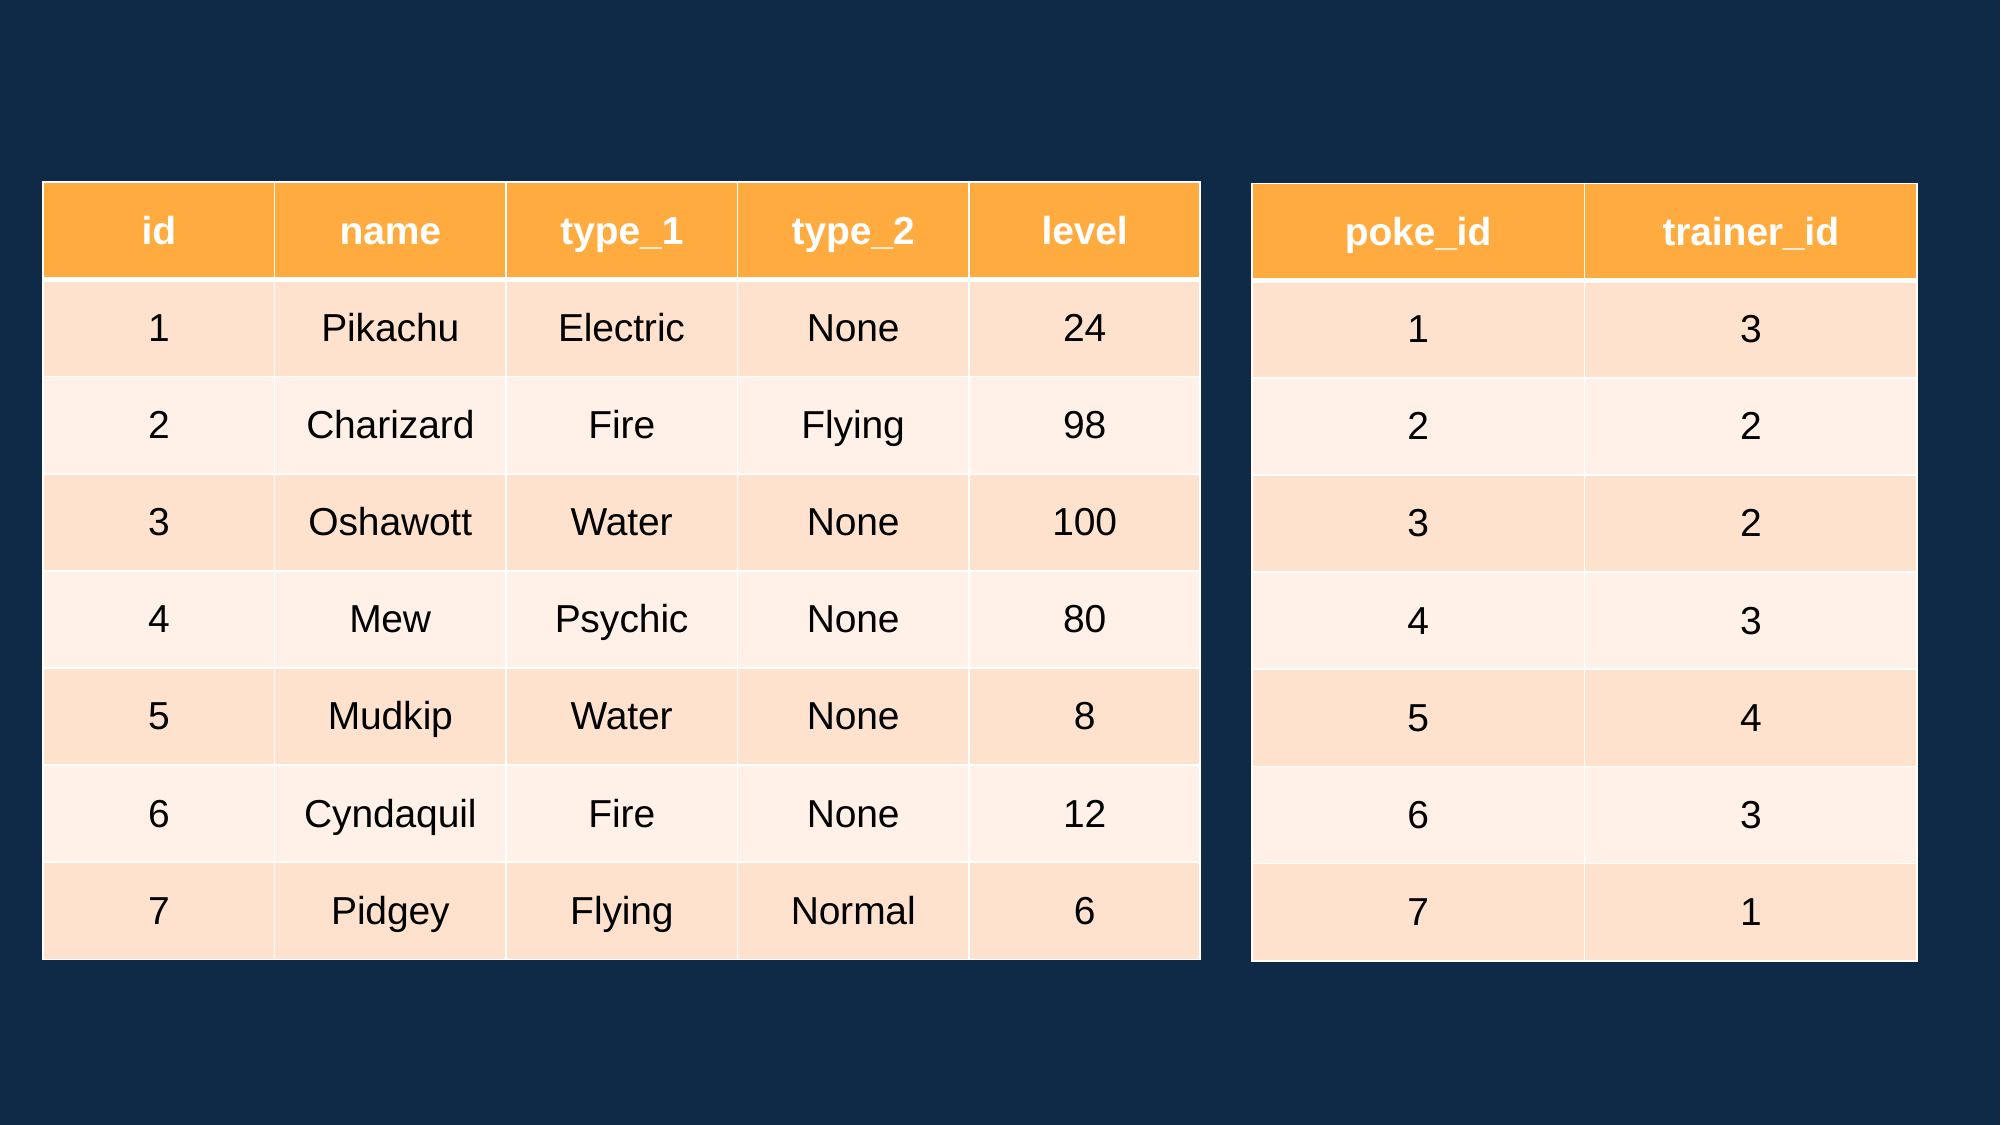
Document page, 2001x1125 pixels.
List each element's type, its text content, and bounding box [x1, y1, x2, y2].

table_cell 12 [970, 766, 1199, 861]
table_cell 2 [1253, 379, 1584, 474]
table_cell None [738, 572, 968, 667]
table_cell 3 [1585, 767, 1916, 863]
table_cell 8 [970, 669, 1199, 764]
table_cell None [738, 475, 968, 570]
table_cell Normal [738, 863, 968, 959]
table_cell 6 [970, 863, 1199, 959]
table_cell Charizard [275, 377, 505, 473]
table_cell 5 [44, 669, 274, 764]
table_cell Flying [507, 863, 737, 959]
table_cell 2 [44, 377, 274, 473]
table_cell 6 [1253, 767, 1584, 863]
table_cell None [738, 669, 968, 764]
table_cell 1 [44, 282, 274, 376]
table_cell None [738, 282, 968, 376]
table_cell Pikachu [275, 282, 505, 376]
table_cell Fire [507, 766, 737, 861]
table_cell Flying [738, 377, 968, 473]
table_header name [275, 183, 505, 277]
table_cell 3 [44, 475, 274, 570]
table_cell Mew [275, 572, 505, 667]
table_header level [970, 183, 1199, 277]
table_cell Cyndaquil [275, 766, 505, 861]
table_cell Water [507, 669, 737, 764]
table_cell 7 [44, 863, 274, 959]
table_cell 98 [970, 377, 1199, 473]
table_cell Mudkip [275, 669, 505, 764]
table_cell 100 [970, 475, 1199, 570]
table_cell None [738, 766, 968, 861]
table_header poke_id [1253, 184, 1584, 278]
table_cell 5 [1253, 670, 1584, 766]
table_cell 2 [1585, 379, 1916, 474]
table_cell Oshawott [275, 475, 505, 570]
table_cell Pidgey [275, 863, 505, 959]
table_cell 3 [1585, 573, 1916, 668]
table_cell 1 [1585, 864, 1916, 960]
table_cell 24 [970, 282, 1199, 376]
table_header id [44, 183, 274, 277]
table_cell 4 [44, 572, 274, 667]
table_cell 4 [1253, 573, 1584, 668]
table_cell 3 [1253, 476, 1584, 571]
table_cell Psychic [507, 572, 737, 667]
table_cell 1 [1253, 283, 1584, 377]
table_cell 6 [44, 766, 274, 861]
table_cell 2 [1585, 476, 1916, 571]
table_cell 7 [1253, 864, 1584, 960]
table_cell Electric [507, 282, 737, 376]
table_cell 80 [970, 572, 1199, 667]
table_header type_1 [507, 183, 737, 277]
table_cell 3 [1585, 283, 1916, 377]
table_cell Water [507, 475, 737, 570]
table_cell 4 [1585, 670, 1916, 766]
table_header trainer_id [1585, 184, 1916, 278]
table_header type_2 [738, 183, 968, 277]
table_cell Fire [507, 377, 737, 473]
